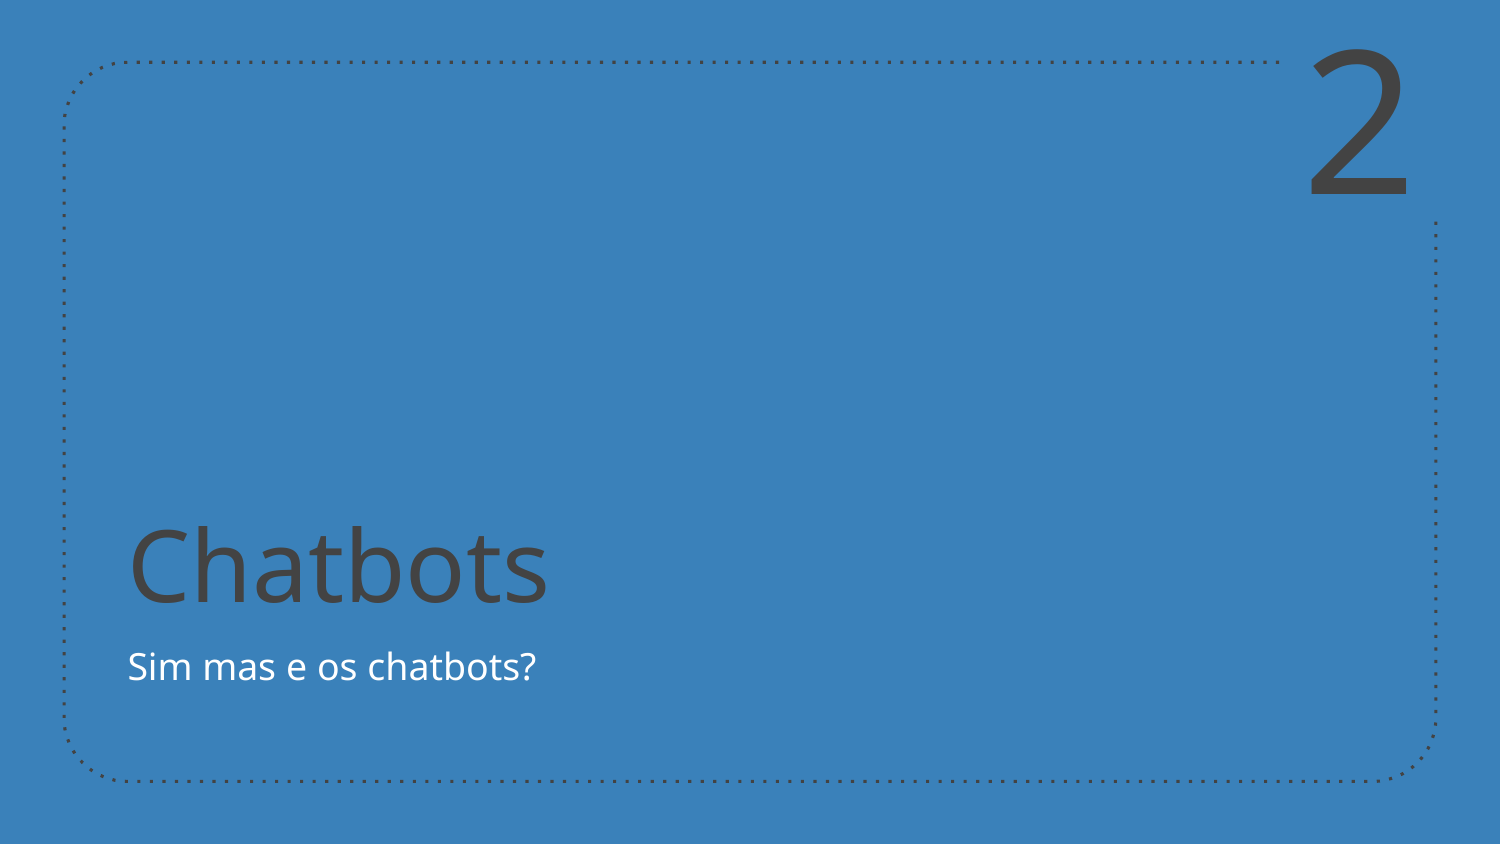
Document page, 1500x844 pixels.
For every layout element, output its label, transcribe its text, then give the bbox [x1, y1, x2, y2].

text_box 2 [1281, 0, 1439, 229]
title Chatbots [112, 447, 1388, 628]
subtitle Sim mas e os chatbots? [112, 628, 1388, 758]
